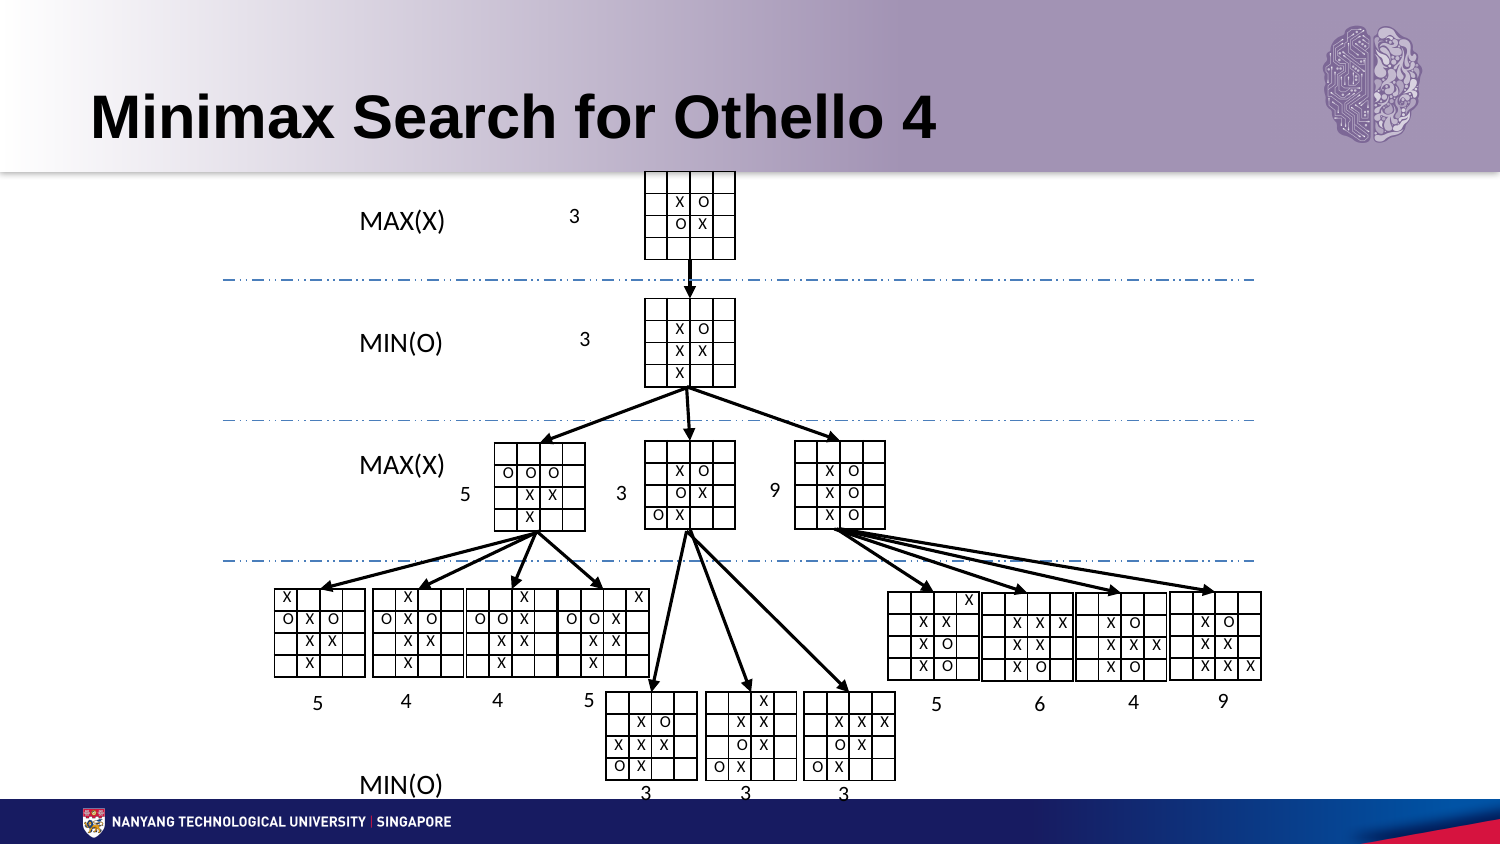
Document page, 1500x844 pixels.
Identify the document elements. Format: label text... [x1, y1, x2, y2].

table_cell O [691, 194, 712, 215]
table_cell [1006, 638, 1027, 658]
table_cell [775, 737, 796, 758]
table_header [275, 590, 296, 610]
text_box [601, 471, 648, 513]
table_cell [668, 464, 689, 484]
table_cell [889, 637, 910, 657]
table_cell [396, 612, 417, 632]
table_header [714, 172, 734, 193]
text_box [385, 679, 433, 721]
table_header [541, 451, 562, 464]
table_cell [873, 759, 894, 780]
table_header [873, 693, 894, 713]
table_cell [729, 715, 750, 735]
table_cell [1077, 638, 1098, 658]
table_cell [957, 659, 978, 679]
table_cell [668, 238, 689, 259]
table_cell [1051, 660, 1072, 680]
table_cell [627, 656, 647, 676]
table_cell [691, 508, 712, 528]
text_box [344, 758, 495, 808]
table_cell O [495, 466, 516, 486]
text_box MIN(O) [344, 317, 495, 366]
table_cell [467, 656, 488, 676]
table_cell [1122, 660, 1143, 680]
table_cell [668, 486, 689, 506]
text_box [916, 682, 964, 724]
table_cell [563, 488, 584, 508]
table_cell [646, 365, 666, 385]
table_header [668, 172, 689, 193]
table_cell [652, 715, 673, 735]
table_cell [729, 737, 750, 758]
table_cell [1028, 660, 1049, 680]
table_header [630, 693, 651, 713]
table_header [912, 594, 933, 613]
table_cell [604, 656, 625, 676]
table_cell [541, 510, 562, 530]
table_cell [957, 615, 978, 635]
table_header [729, 693, 750, 713]
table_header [1216, 593, 1237, 613]
table_cell X [691, 343, 712, 364]
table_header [616, 693, 628, 713]
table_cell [691, 486, 712, 506]
table_cell [691, 238, 712, 259]
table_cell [321, 612, 342, 632]
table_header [627, 590, 647, 610]
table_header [490, 590, 511, 610]
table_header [752, 693, 773, 713]
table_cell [535, 612, 556, 632]
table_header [805, 693, 826, 713]
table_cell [1171, 659, 1192, 679]
table_cell O [691, 321, 712, 342]
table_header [983, 594, 1004, 614]
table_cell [298, 612, 319, 632]
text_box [222, 528, 1255, 693]
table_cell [935, 637, 956, 657]
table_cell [912, 659, 933, 679]
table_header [818, 442, 839, 462]
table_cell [889, 659, 910, 679]
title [75, 69, 1425, 159]
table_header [775, 693, 796, 713]
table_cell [873, 737, 894, 758]
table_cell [419, 612, 440, 632]
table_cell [582, 656, 603, 676]
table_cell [490, 656, 511, 676]
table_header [796, 442, 816, 462]
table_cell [321, 656, 342, 676]
table_cell [646, 194, 666, 215]
table_header [691, 172, 712, 193]
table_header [298, 590, 319, 610]
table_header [396, 590, 417, 610]
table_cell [675, 759, 696, 779]
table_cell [1145, 616, 1166, 636]
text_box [754, 468, 802, 510]
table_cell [513, 634, 534, 654]
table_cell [805, 715, 826, 735]
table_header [828, 693, 848, 713]
table_cell [714, 194, 734, 215]
table_cell [714, 216, 734, 237]
table_cell X [668, 321, 689, 342]
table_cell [841, 508, 862, 528]
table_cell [796, 464, 816, 484]
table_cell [396, 634, 417, 654]
table_cell [646, 238, 666, 259]
table_cell [646, 216, 666, 237]
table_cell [559, 612, 580, 632]
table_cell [275, 634, 296, 654]
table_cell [604, 612, 625, 632]
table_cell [374, 612, 395, 632]
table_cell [864, 486, 884, 506]
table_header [559, 590, 580, 610]
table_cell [607, 715, 628, 735]
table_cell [559, 656, 580, 676]
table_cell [675, 737, 696, 757]
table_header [1006, 594, 1027, 614]
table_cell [889, 615, 910, 635]
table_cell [582, 612, 603, 632]
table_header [864, 442, 884, 462]
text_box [554, 194, 601, 235]
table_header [707, 693, 728, 713]
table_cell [864, 508, 884, 528]
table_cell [1077, 616, 1098, 636]
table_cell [1194, 659, 1214, 679]
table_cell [802, 486, 816, 506]
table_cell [818, 508, 839, 528]
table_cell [850, 759, 871, 772]
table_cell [1028, 616, 1049, 636]
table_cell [627, 634, 647, 654]
table_header [646, 299, 666, 320]
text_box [568, 677, 616, 719]
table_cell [912, 615, 933, 635]
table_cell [752, 737, 773, 758]
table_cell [343, 634, 364, 654]
table_cell X [518, 488, 539, 508]
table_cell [1051, 638, 1072, 658]
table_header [841, 442, 862, 462]
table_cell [1006, 616, 1027, 636]
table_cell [828, 715, 848, 735]
table_cell [646, 343, 666, 364]
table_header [513, 590, 534, 610]
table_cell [559, 634, 580, 654]
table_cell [298, 656, 319, 676]
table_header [1122, 594, 1143, 614]
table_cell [275, 612, 296, 632]
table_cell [467, 634, 488, 654]
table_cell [729, 759, 750, 770]
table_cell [935, 659, 956, 679]
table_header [442, 590, 463, 610]
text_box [297, 681, 345, 723]
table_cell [1239, 615, 1260, 635]
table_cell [1216, 637, 1237, 657]
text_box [1202, 679, 1250, 721]
table_cell X [668, 194, 689, 215]
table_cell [775, 715, 796, 735]
table_cell [646, 321, 666, 342]
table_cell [805, 737, 826, 758]
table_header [374, 590, 395, 610]
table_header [935, 594, 956, 613]
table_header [467, 590, 488, 610]
table_header [495, 444, 516, 464]
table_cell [343, 612, 364, 632]
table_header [1028, 594, 1049, 614]
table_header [582, 590, 603, 610]
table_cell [707, 715, 728, 735]
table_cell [864, 464, 884, 484]
table_header [646, 172, 666, 193]
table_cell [1122, 616, 1143, 636]
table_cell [630, 759, 651, 770]
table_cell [607, 759, 628, 779]
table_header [321, 590, 342, 610]
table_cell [490, 612, 511, 632]
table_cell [442, 612, 463, 632]
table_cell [841, 486, 862, 506]
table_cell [983, 638, 1004, 658]
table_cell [518, 510, 539, 530]
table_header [343, 590, 364, 610]
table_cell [442, 656, 463, 676]
table_cell X [668, 365, 689, 385]
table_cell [957, 637, 978, 657]
table_cell [495, 510, 516, 529]
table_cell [668, 508, 689, 528]
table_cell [1239, 637, 1260, 657]
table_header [957, 594, 978, 613]
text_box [823, 772, 871, 814]
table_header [889, 594, 910, 613]
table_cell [648, 486, 666, 506]
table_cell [298, 634, 319, 654]
text_box MAX(X) [344, 439, 495, 488]
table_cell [691, 464, 712, 484]
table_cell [419, 656, 440, 676]
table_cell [752, 715, 773, 735]
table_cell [1171, 637, 1192, 657]
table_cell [1077, 660, 1098, 680]
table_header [604, 590, 625, 610]
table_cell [1051, 616, 1072, 636]
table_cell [1145, 660, 1166, 680]
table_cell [1216, 659, 1237, 679]
table_cell X [541, 488, 562, 508]
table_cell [374, 634, 395, 654]
table_header [668, 299, 689, 320]
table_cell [775, 759, 796, 780]
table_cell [850, 737, 871, 758]
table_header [652, 693, 673, 713]
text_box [1019, 682, 1067, 724]
table_header [518, 444, 539, 464]
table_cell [983, 616, 1004, 636]
table_cell [714, 365, 734, 385]
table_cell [912, 637, 933, 657]
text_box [1113, 680, 1161, 722]
table_cell [691, 365, 712, 385]
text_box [536, 386, 837, 444]
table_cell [646, 464, 666, 484]
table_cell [714, 464, 734, 484]
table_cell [1099, 616, 1120, 636]
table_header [1077, 594, 1098, 614]
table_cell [607, 737, 628, 757]
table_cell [805, 759, 826, 780]
picture [0, 799, 1500, 844]
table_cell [604, 634, 625, 654]
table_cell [321, 634, 342, 654]
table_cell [419, 634, 440, 654]
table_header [1051, 594, 1072, 614]
table_cell [714, 343, 734, 364]
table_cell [796, 508, 816, 528]
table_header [646, 444, 666, 462]
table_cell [714, 486, 734, 506]
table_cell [752, 759, 773, 770]
table_cell O [518, 466, 539, 486]
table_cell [935, 615, 956, 635]
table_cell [707, 737, 728, 758]
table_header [668, 442, 689, 462]
table_cell [714, 321, 734, 342]
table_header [535, 590, 556, 610]
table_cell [630, 737, 651, 757]
table_cell O [541, 466, 562, 486]
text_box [445, 472, 492, 514]
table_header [691, 442, 712, 462]
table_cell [582, 634, 603, 654]
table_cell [714, 508, 734, 528]
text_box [625, 770, 673, 812]
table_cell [841, 464, 862, 484]
table_header [714, 299, 734, 320]
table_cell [1006, 660, 1027, 680]
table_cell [675, 715, 696, 735]
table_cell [442, 634, 463, 654]
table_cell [396, 656, 417, 676]
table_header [675, 693, 696, 713]
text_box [564, 316, 612, 358]
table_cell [275, 656, 296, 676]
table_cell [627, 612, 647, 632]
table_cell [873, 715, 894, 735]
table_cell O [668, 216, 689, 237]
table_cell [1028, 638, 1049, 658]
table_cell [850, 715, 871, 735]
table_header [1171, 593, 1192, 613]
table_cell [535, 634, 556, 654]
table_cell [818, 486, 839, 506]
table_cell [828, 759, 848, 772]
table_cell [1099, 638, 1120, 658]
text_box MAX(X) [344, 195, 495, 244]
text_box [725, 770, 773, 812]
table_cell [1099, 660, 1120, 680]
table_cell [652, 737, 673, 757]
table_cell X [691, 216, 712, 237]
table_cell [714, 238, 734, 259]
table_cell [535, 656, 556, 676]
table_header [1099, 594, 1120, 614]
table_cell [652, 759, 673, 770]
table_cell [1216, 615, 1237, 635]
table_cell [513, 612, 534, 632]
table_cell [983, 660, 1004, 680]
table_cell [490, 634, 511, 654]
table_header [691, 299, 712, 320]
table_cell [495, 488, 516, 508]
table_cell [646, 508, 666, 528]
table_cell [1194, 615, 1214, 635]
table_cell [1145, 638, 1166, 658]
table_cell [707, 759, 728, 780]
table_cell X [668, 343, 689, 364]
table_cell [630, 715, 651, 735]
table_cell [467, 612, 488, 632]
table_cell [374, 656, 395, 676]
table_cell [513, 656, 534, 676]
table_cell [563, 466, 584, 486]
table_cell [563, 510, 584, 530]
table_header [714, 442, 734, 462]
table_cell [828, 737, 848, 758]
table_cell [343, 656, 364, 676]
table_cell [1194, 637, 1214, 657]
table_header [563, 451, 584, 464]
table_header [1239, 593, 1260, 613]
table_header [419, 590, 440, 610]
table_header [1145, 594, 1166, 614]
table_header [850, 693, 871, 713]
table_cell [1171, 615, 1192, 635]
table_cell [1122, 638, 1143, 658]
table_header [1194, 593, 1214, 613]
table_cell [818, 464, 839, 484]
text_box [477, 677, 525, 719]
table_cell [1239, 659, 1260, 679]
